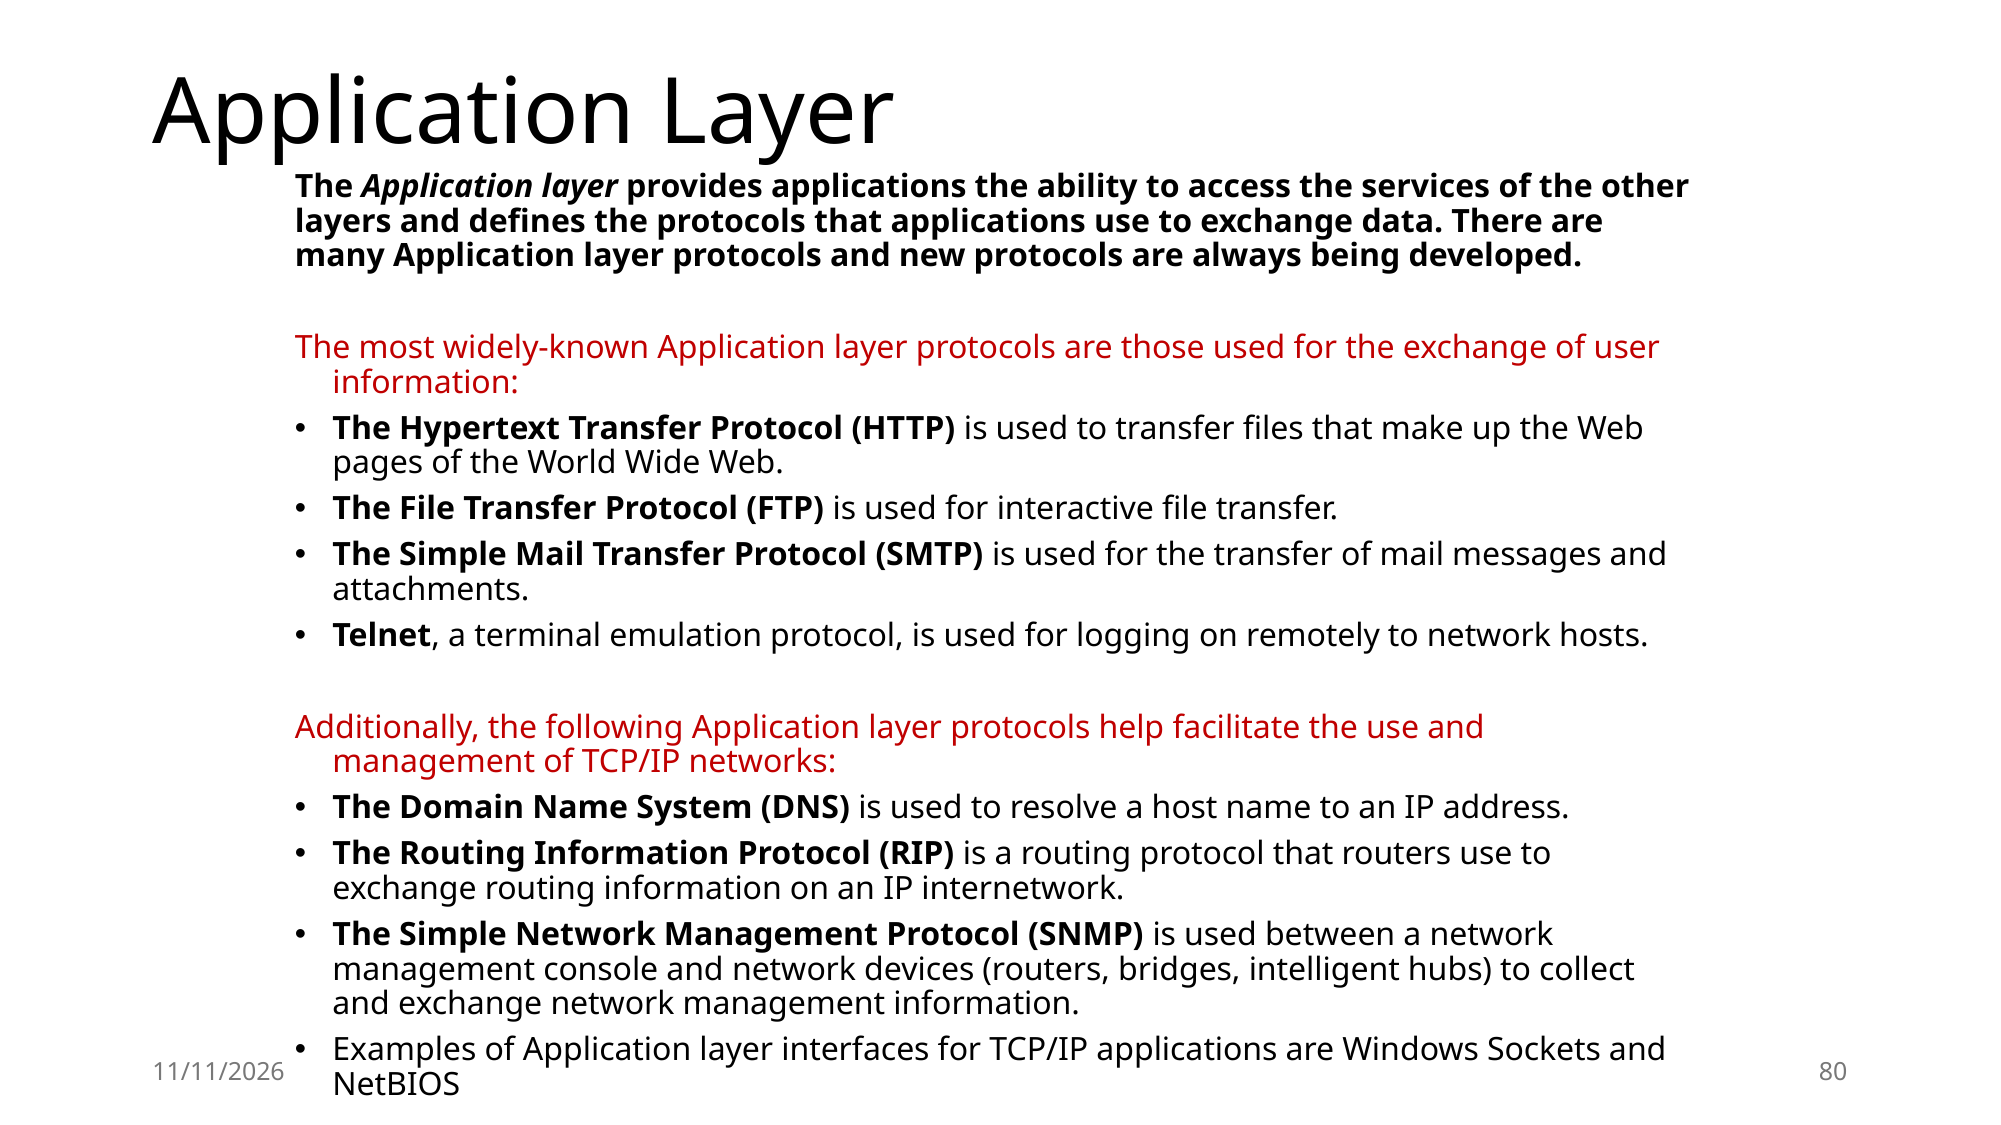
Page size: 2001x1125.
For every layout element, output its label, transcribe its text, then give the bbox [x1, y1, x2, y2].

slide_number 80 [1412, 1042, 1863, 1103]
list The Application layer provides applications the ability to access the services of the other layers and defines the protocols that applications use to exchange data. There are many Application layer protocols and new protocols are always being developed. The most widely-known Application layer protocols are those used for the exchange of user information: The Hypertext Transfer Protocol (HTTP) is used to transfer files that make up the Web pages of the World Wide Web. The File Transfer Protocol (FTP) is used for interactive file transfer. The Simple Mail Transfer Protocol (SMTP) is used for the transfer of mail messages and attachments. Telnet, a terminal emulation protocol, is used for logging on remotely to network hosts. Additionally, the following Application layer protocols help facilitate the use and management of TCP/IP networks: The Domain Name System (DNS) is used to resolve a host name to an IP address. The Routing Information Protocol (RIP) is a routing protocol that routers use to exchange routing information on an IP internetwork. The Simple Network Management Protocol (SNMP) is used between a network management console and network devices (routers, bridges, intelligent hubs) to collect and exchange network management information. Examples of Application layer interfaces for TCP/IP applications are Windows Sockets and NetBIOS [279, 162, 1713, 1125]
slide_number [137, 1042, 588, 1103]
title Application Layer [137, 59, 1863, 278]
